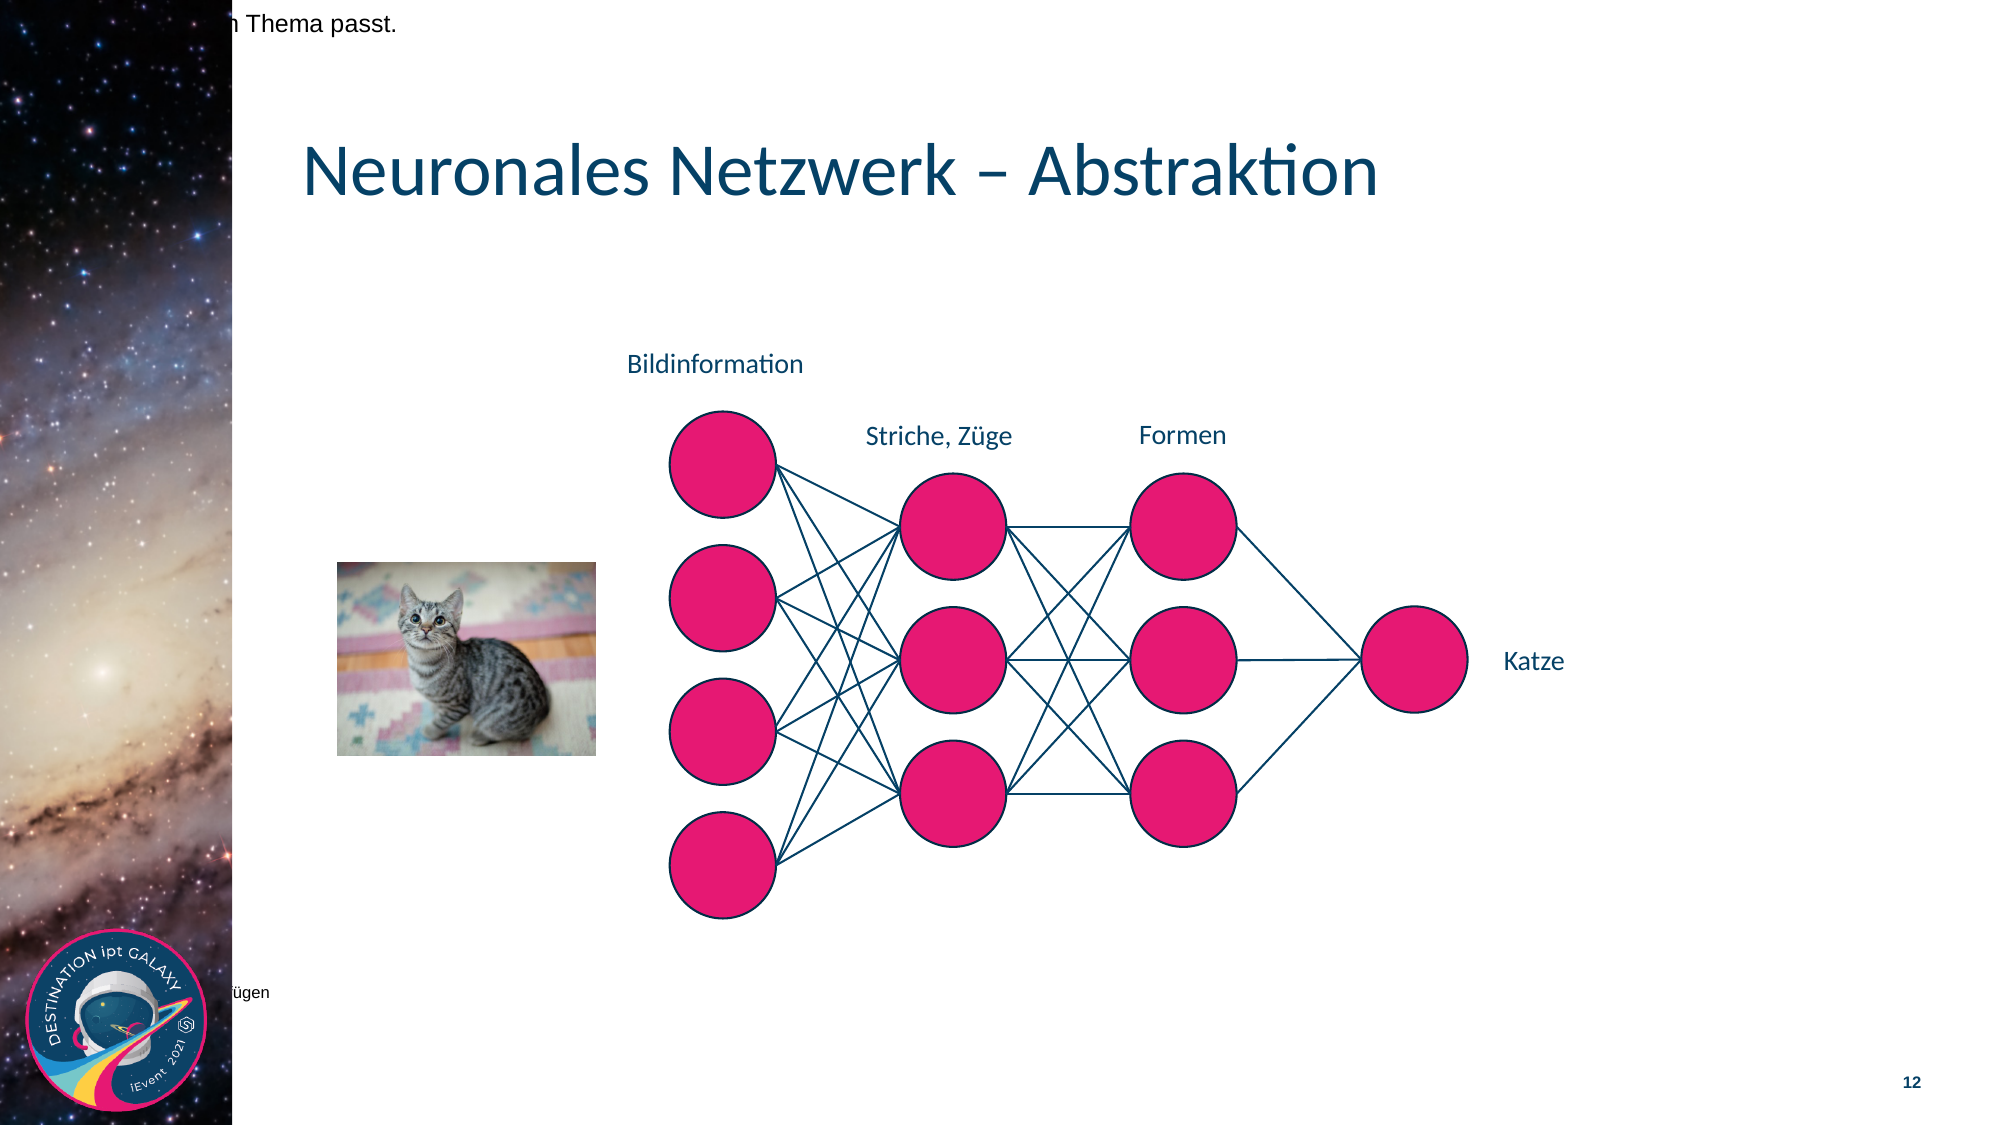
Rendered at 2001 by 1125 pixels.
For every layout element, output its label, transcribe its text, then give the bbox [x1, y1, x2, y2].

text_box [1362, 606, 1468, 713]
slide_number 12 [1850, 1058, 1922, 1106]
text_box [1130, 473, 1237, 580]
picture [337, 562, 596, 756]
text_box Bildinformation [615, 340, 830, 386]
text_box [1006, 526, 1131, 659]
text_box [669, 545, 775, 652]
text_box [775, 793, 900, 866]
text_box [669, 678, 775, 785]
text_box [669, 812, 776, 919]
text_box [775, 526, 900, 660]
text_box [1131, 607, 1236, 714]
text_box [1130, 740, 1237, 847]
text_box Striche, Züge [854, 411, 1069, 457]
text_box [775, 464, 900, 526]
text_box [775, 660, 900, 793]
text_box Katze [1492, 636, 1707, 682]
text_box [1236, 659, 1362, 794]
title Neuronales Netzwerk – Abstraktion [291, 125, 1922, 279]
picture [0, 0, 233, 1125]
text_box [1236, 526, 1362, 659]
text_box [1006, 659, 1131, 793]
text_box [900, 740, 1007, 847]
text_box Formen [1127, 410, 1342, 457]
text_box [901, 607, 1006, 714]
text_box [669, 411, 776, 518]
text_box [900, 473, 1007, 580]
